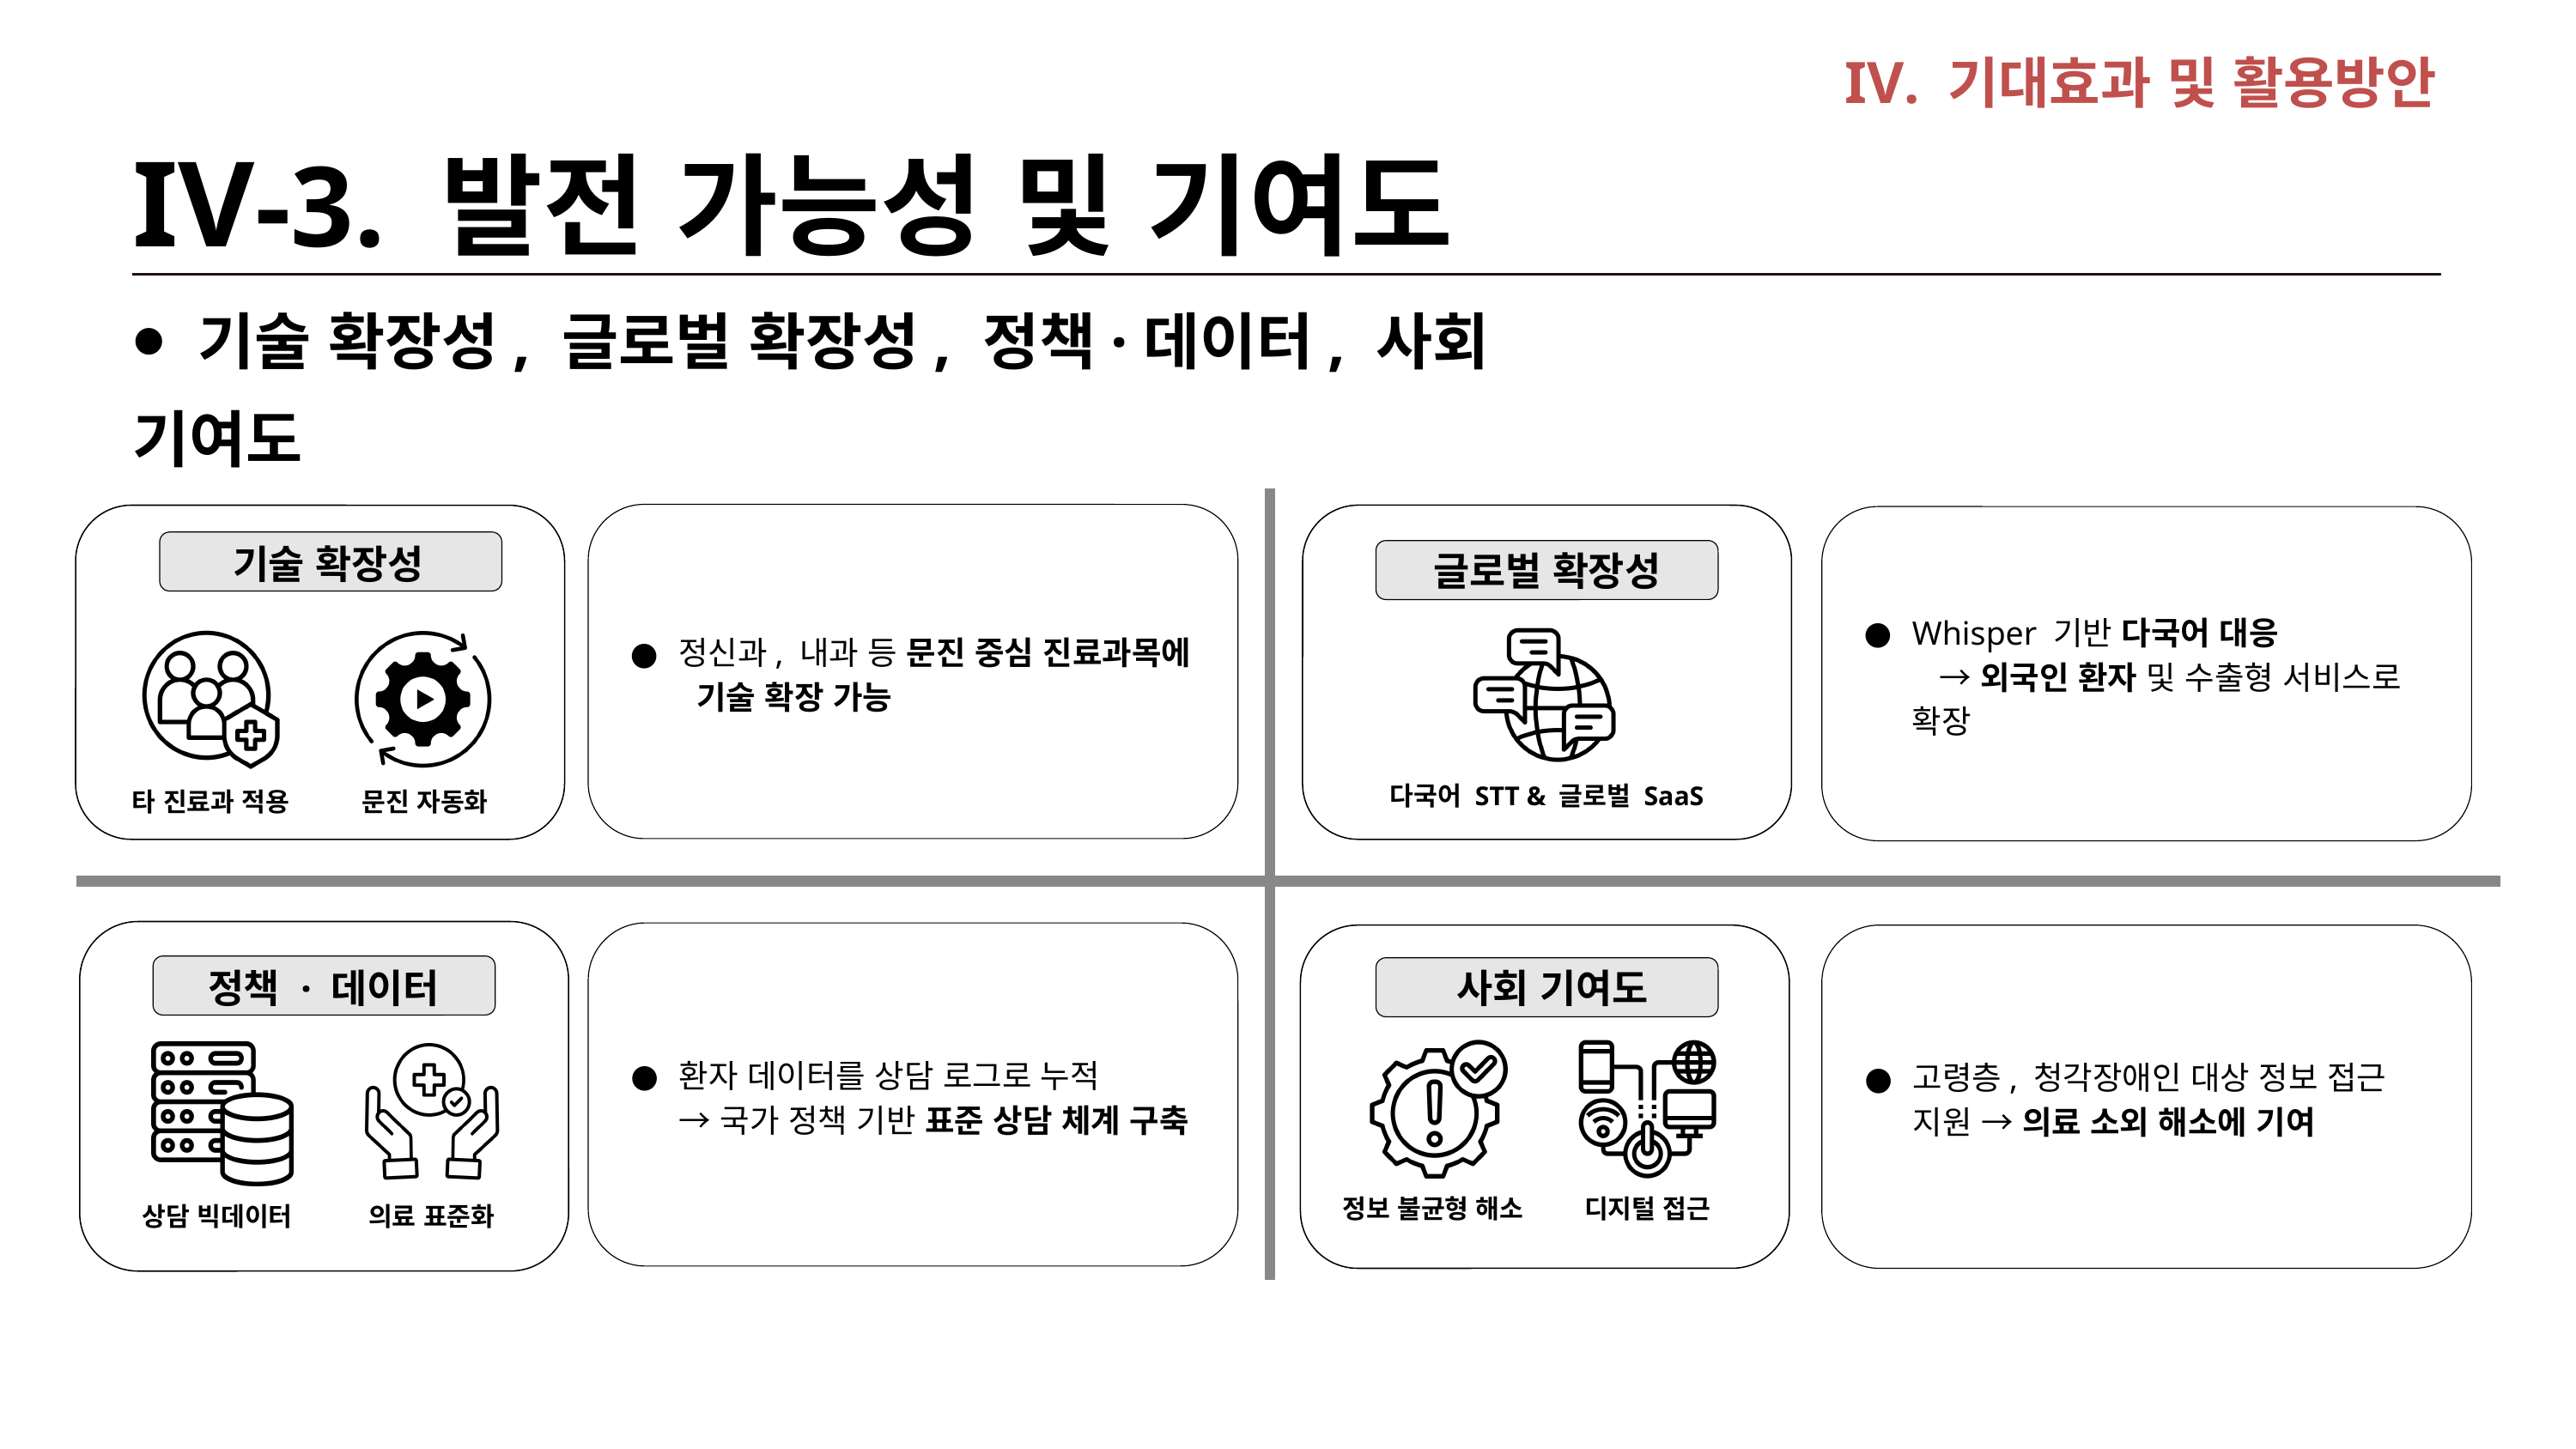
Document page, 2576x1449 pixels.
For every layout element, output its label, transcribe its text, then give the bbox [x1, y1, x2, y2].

text_box 환자 데이터를 상담 로그로 누적 → 국가 정책 기반 표준 상담 체계 구축 [588, 923, 1238, 1266]
text_box 다국어 STT & 글로벌 SaaS [1362, 766, 1732, 825]
text_box 고령층, 청각장애인 대상 정보 접근 지원 → 의료 소외 해소에 기여 [1821, 925, 2472, 1269]
text_box [1302, 505, 1792, 840]
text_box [79, 921, 569, 1271]
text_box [1300, 925, 1790, 1269]
text_box Whisper 기반 다국어 대응 → 외국인 환자 및 수출형 서비스로 확장 [1821, 506, 2472, 841]
picture [131, 271, 2442, 276]
text_box 글로벌 확장성 [1395, 541, 1699, 600]
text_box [75, 505, 565, 840]
picture [1466, 616, 1623, 774]
text_box ⦁ 기술 확장성, 글로벌 확장성, 정책·데이터, 사회 기여도 [132, 284, 1576, 369]
text_box IV. 기대효과 및 활용방안 [1649, 35, 2437, 115]
text_box 정신과, 내과 등 문진 중심 진료과목에 기술 확장 가능 [587, 504, 1238, 839]
text_box IV-3. 발전 가능성 및 기여도 [132, 111, 2092, 267]
